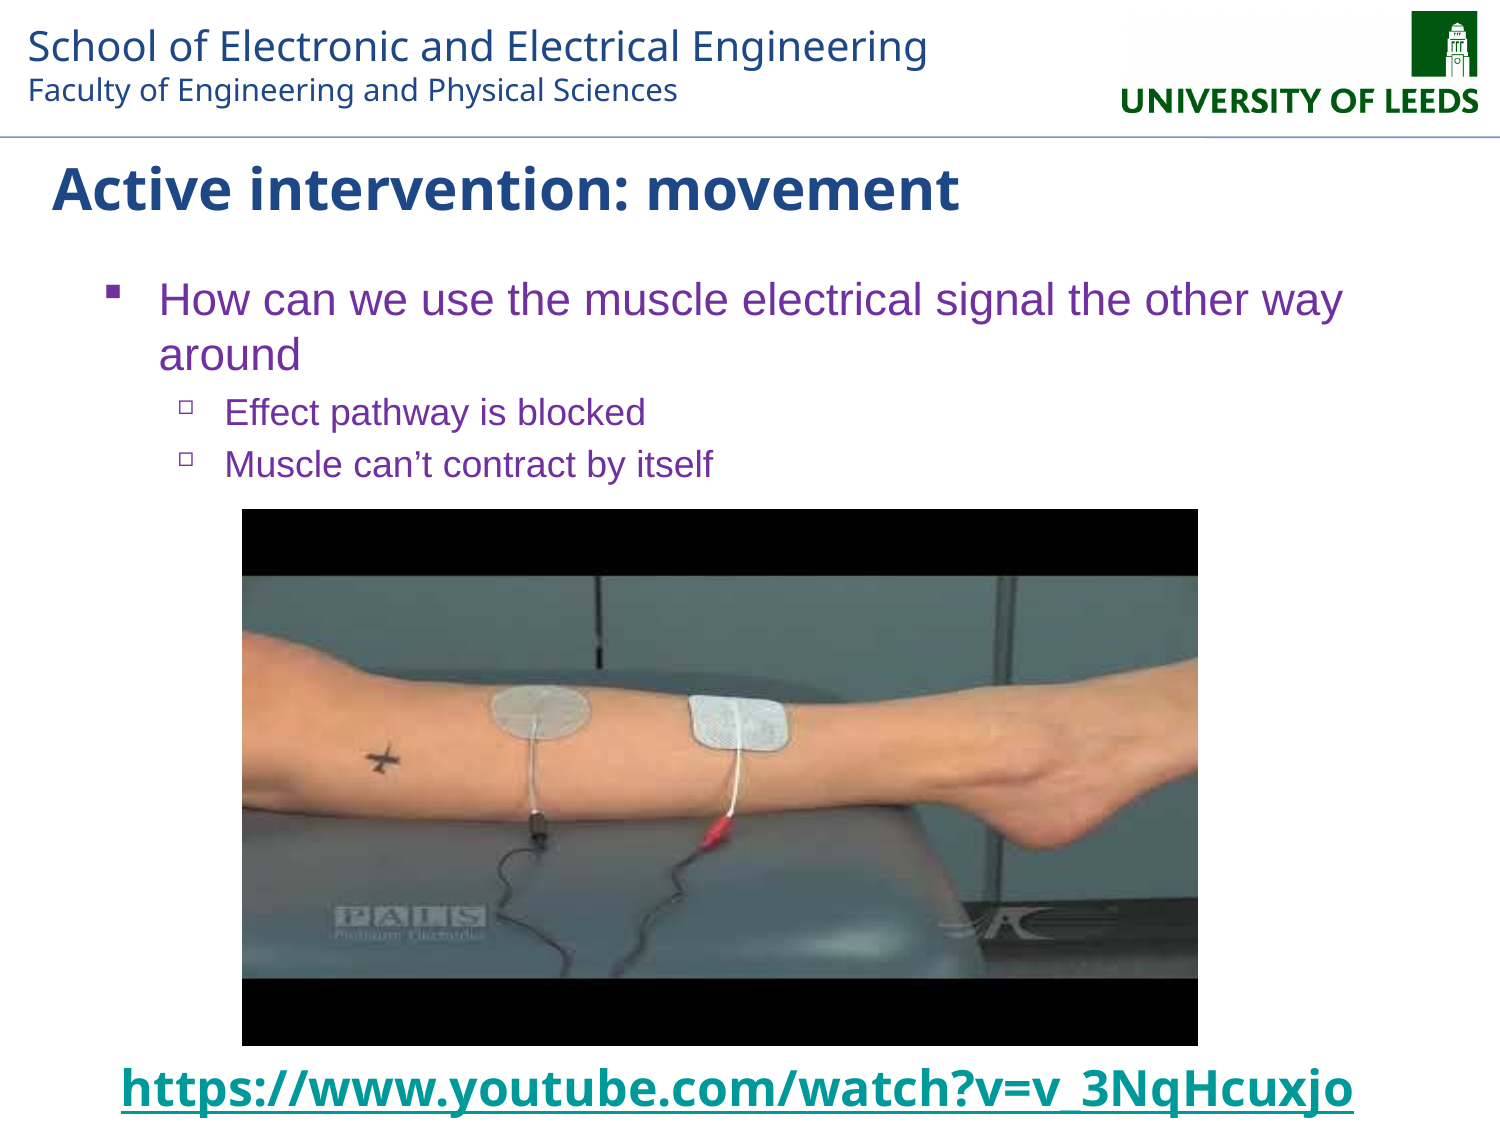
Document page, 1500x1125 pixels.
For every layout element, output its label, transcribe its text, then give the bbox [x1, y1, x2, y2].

text_box https://www.youtube.com/watch?v=v_3NqHcuxjo [105, 1049, 1370, 1125]
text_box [241, 507, 1200, 1047]
picture [1122, 11, 1478, 113]
list How can we use the muscle electrical signal the other way around Effect pathway is blocked Muscle can’t contract by itself [87, 262, 1388, 976]
title Active intervention: movement [37, 137, 1388, 238]
